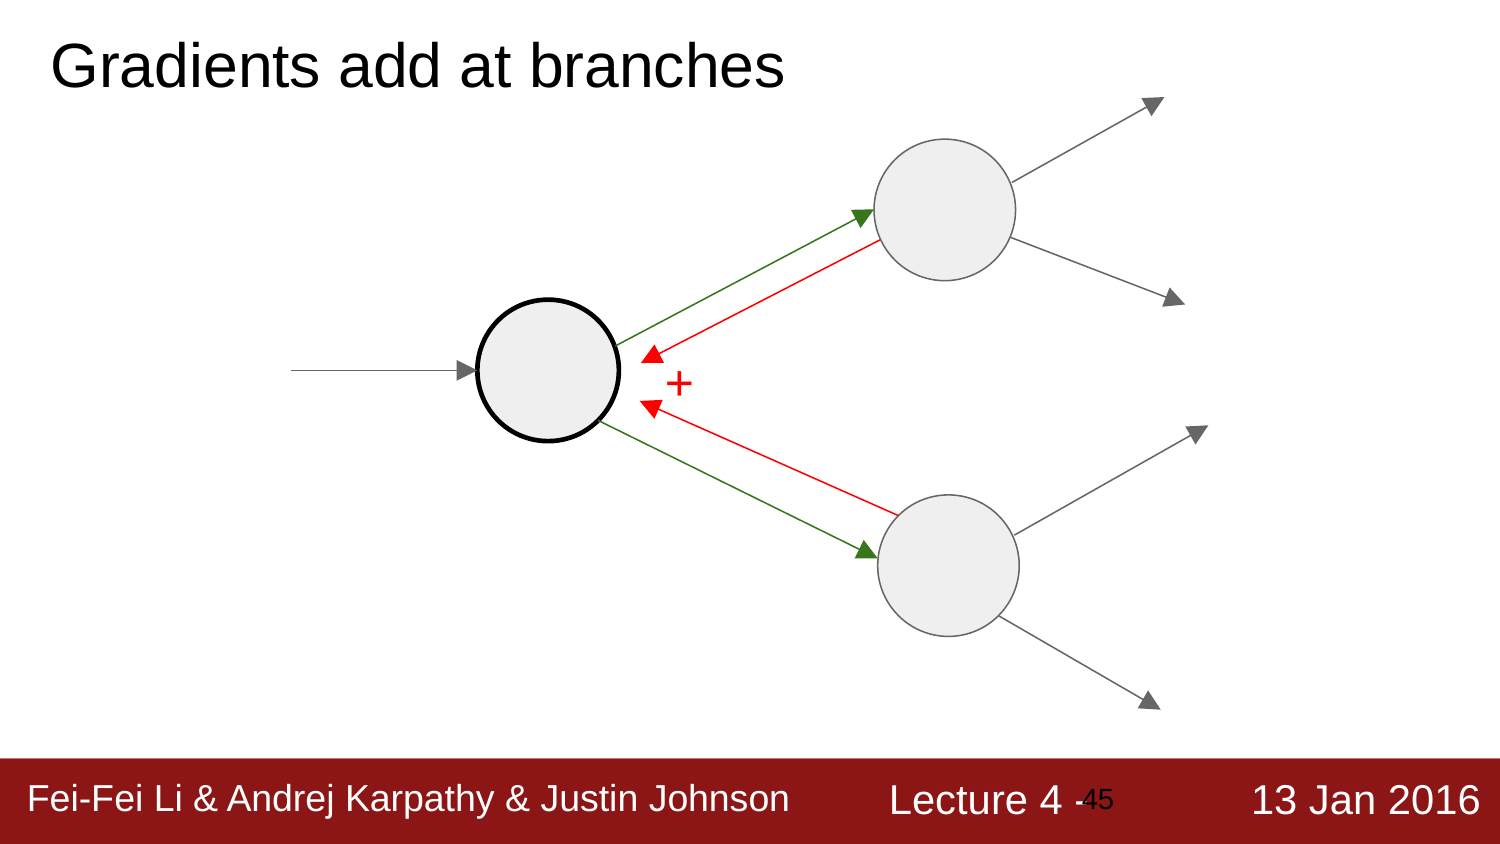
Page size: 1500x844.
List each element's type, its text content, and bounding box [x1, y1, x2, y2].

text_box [640, 239, 881, 364]
text_box + [649, 372, 715, 399]
text_box Gradients add at branches [35, 10, 1175, 101]
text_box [998, 615, 1161, 710]
slide_number ‹#› [1066, 765, 1157, 831]
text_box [639, 400, 899, 516]
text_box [1011, 96, 1165, 183]
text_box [1014, 425, 1209, 536]
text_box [614, 209, 875, 347]
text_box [597, 420, 878, 559]
text_box [877, 494, 1020, 637]
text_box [1010, 237, 1186, 305]
text_box [477, 299, 619, 442]
text_box [874, 139, 1016, 281]
